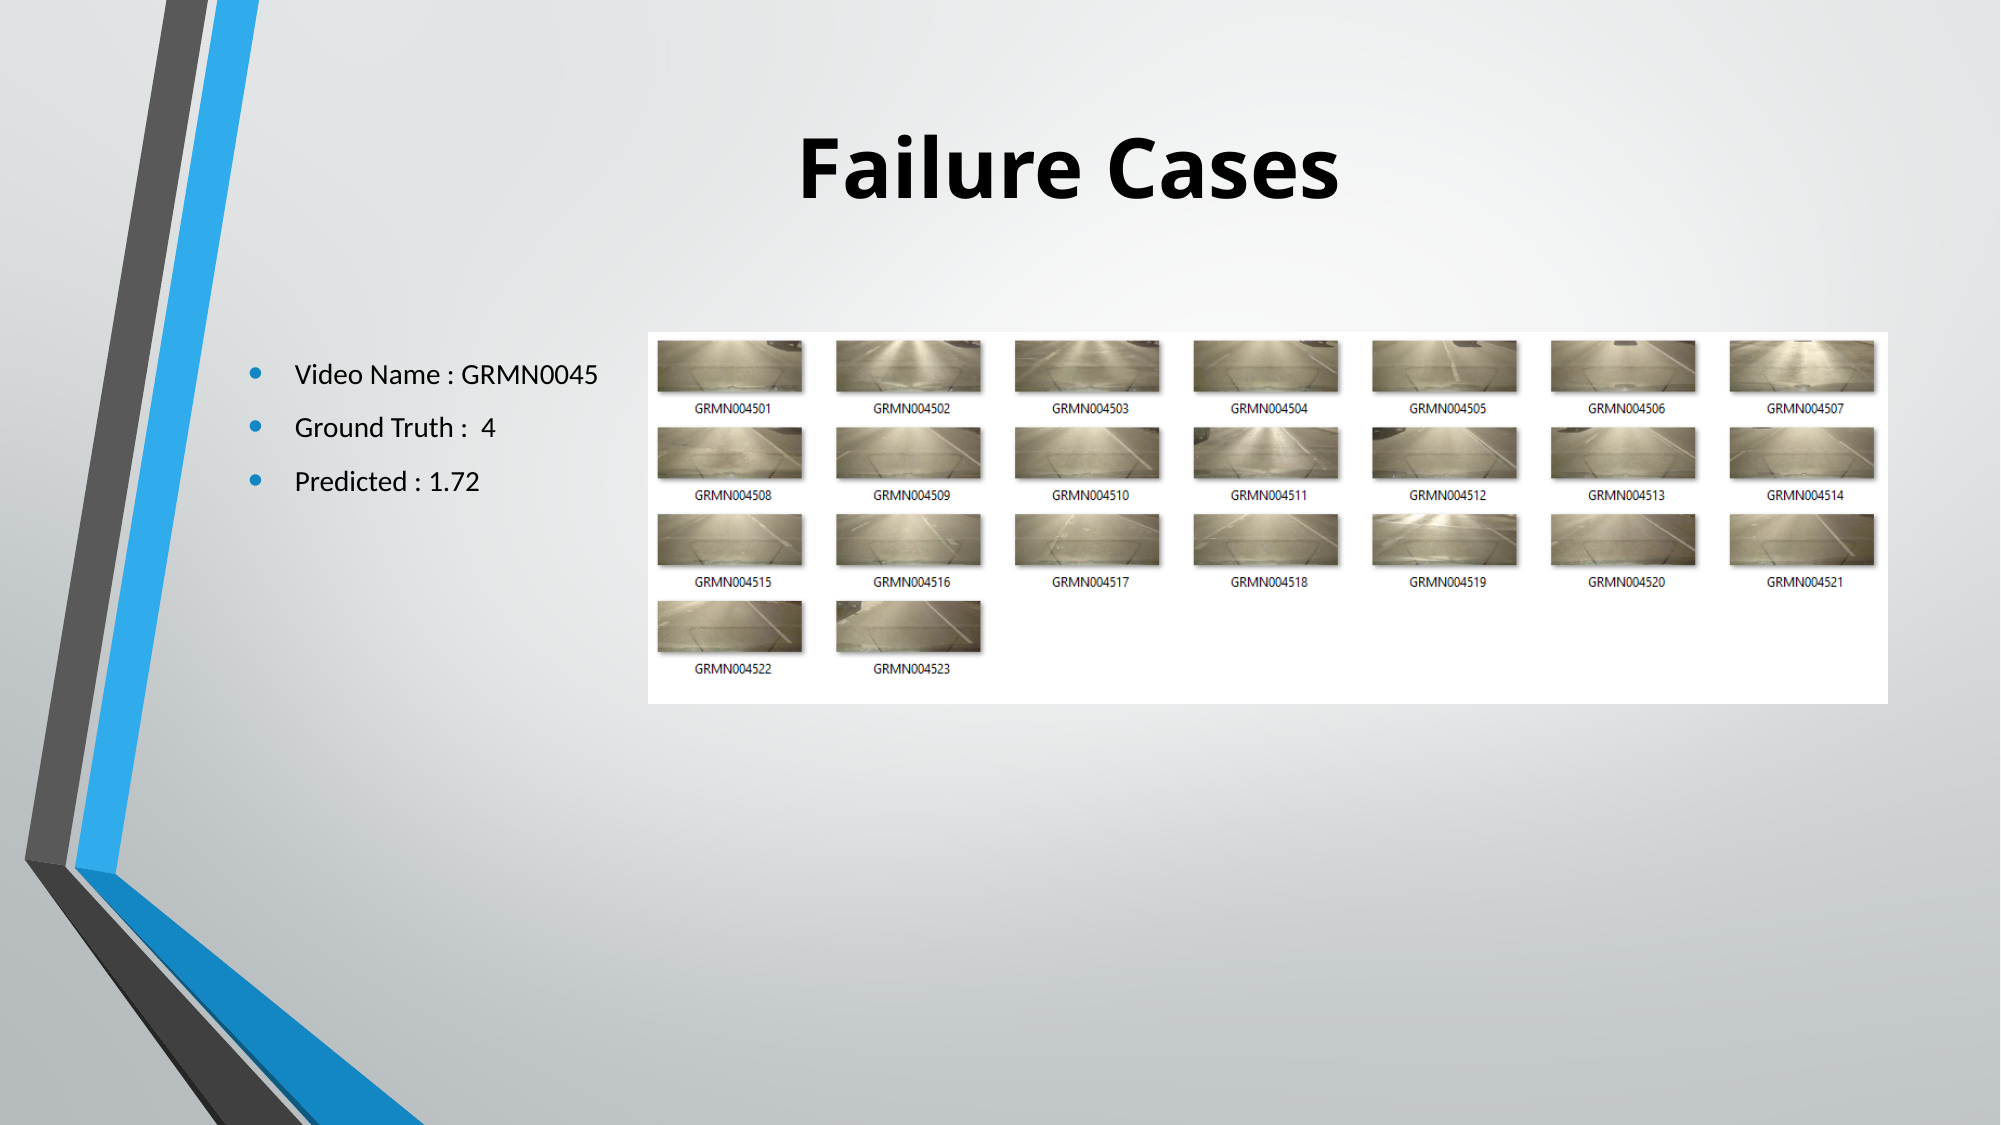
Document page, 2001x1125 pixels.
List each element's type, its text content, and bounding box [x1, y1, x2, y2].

picture [648, 331, 1888, 704]
title Failure Cases [490, 72, 1626, 230]
list Video Name : GRMN0045 Ground Truth : 4 Predicted : 1.72 [233, 230, 1808, 996]
